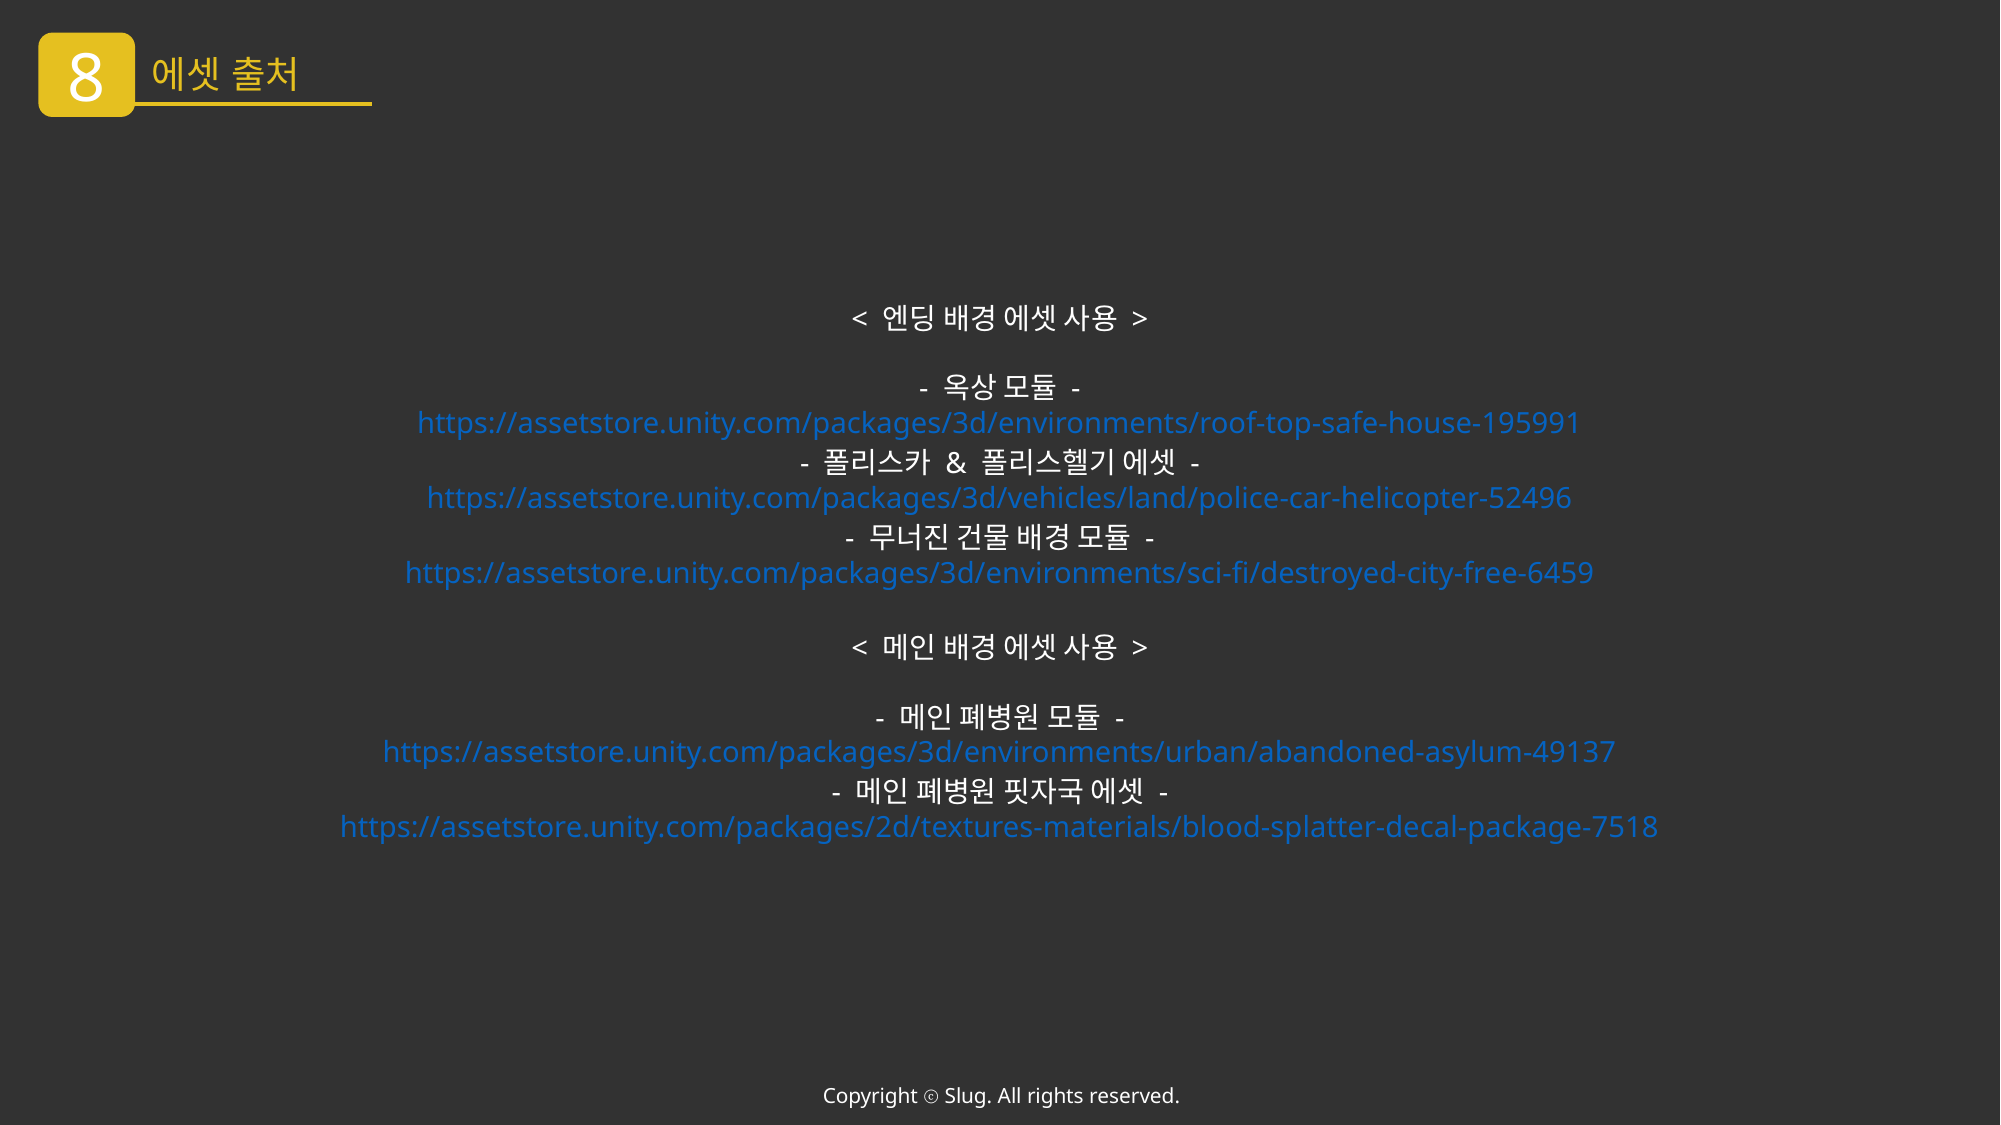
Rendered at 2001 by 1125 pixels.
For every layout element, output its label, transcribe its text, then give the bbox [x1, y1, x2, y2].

text_box Copyright ⓒ Slug. All rights reserved. [808, 1075, 1195, 1116]
text_box 8 [38, 32, 136, 117]
text_box < 엔딩 배경 에셋 사용 > - 옥상 모듈 - https://assetstore.unity.com/packages/3d/environments/roof-top-safe-house-195991 - 폴리스카 & 폴리스헬기 에셋 - https://assetstore.unity.com/packages/3d/vehicles/land/police-car-helicopter-52496 - 무너진 건물 배경 모듈 - https://assetstore.unity.com/packages/3d/environments/sci-fi/destroyed-city-free-6459 < 메인 배경 에셋 사용 > - 메인 폐병원 모듈 - https://assetstore.unity.com/packages/3d/environments/urban/abandoned-asylum-49137 - 메인 폐병원 핏자국 에셋 - https://assetstore.unity.com/packages/2d/textures-materials/blood-splatter-decal-package-7518 [310, 292, 1690, 856]
text_box 에셋 출처 [136, 43, 451, 104]
